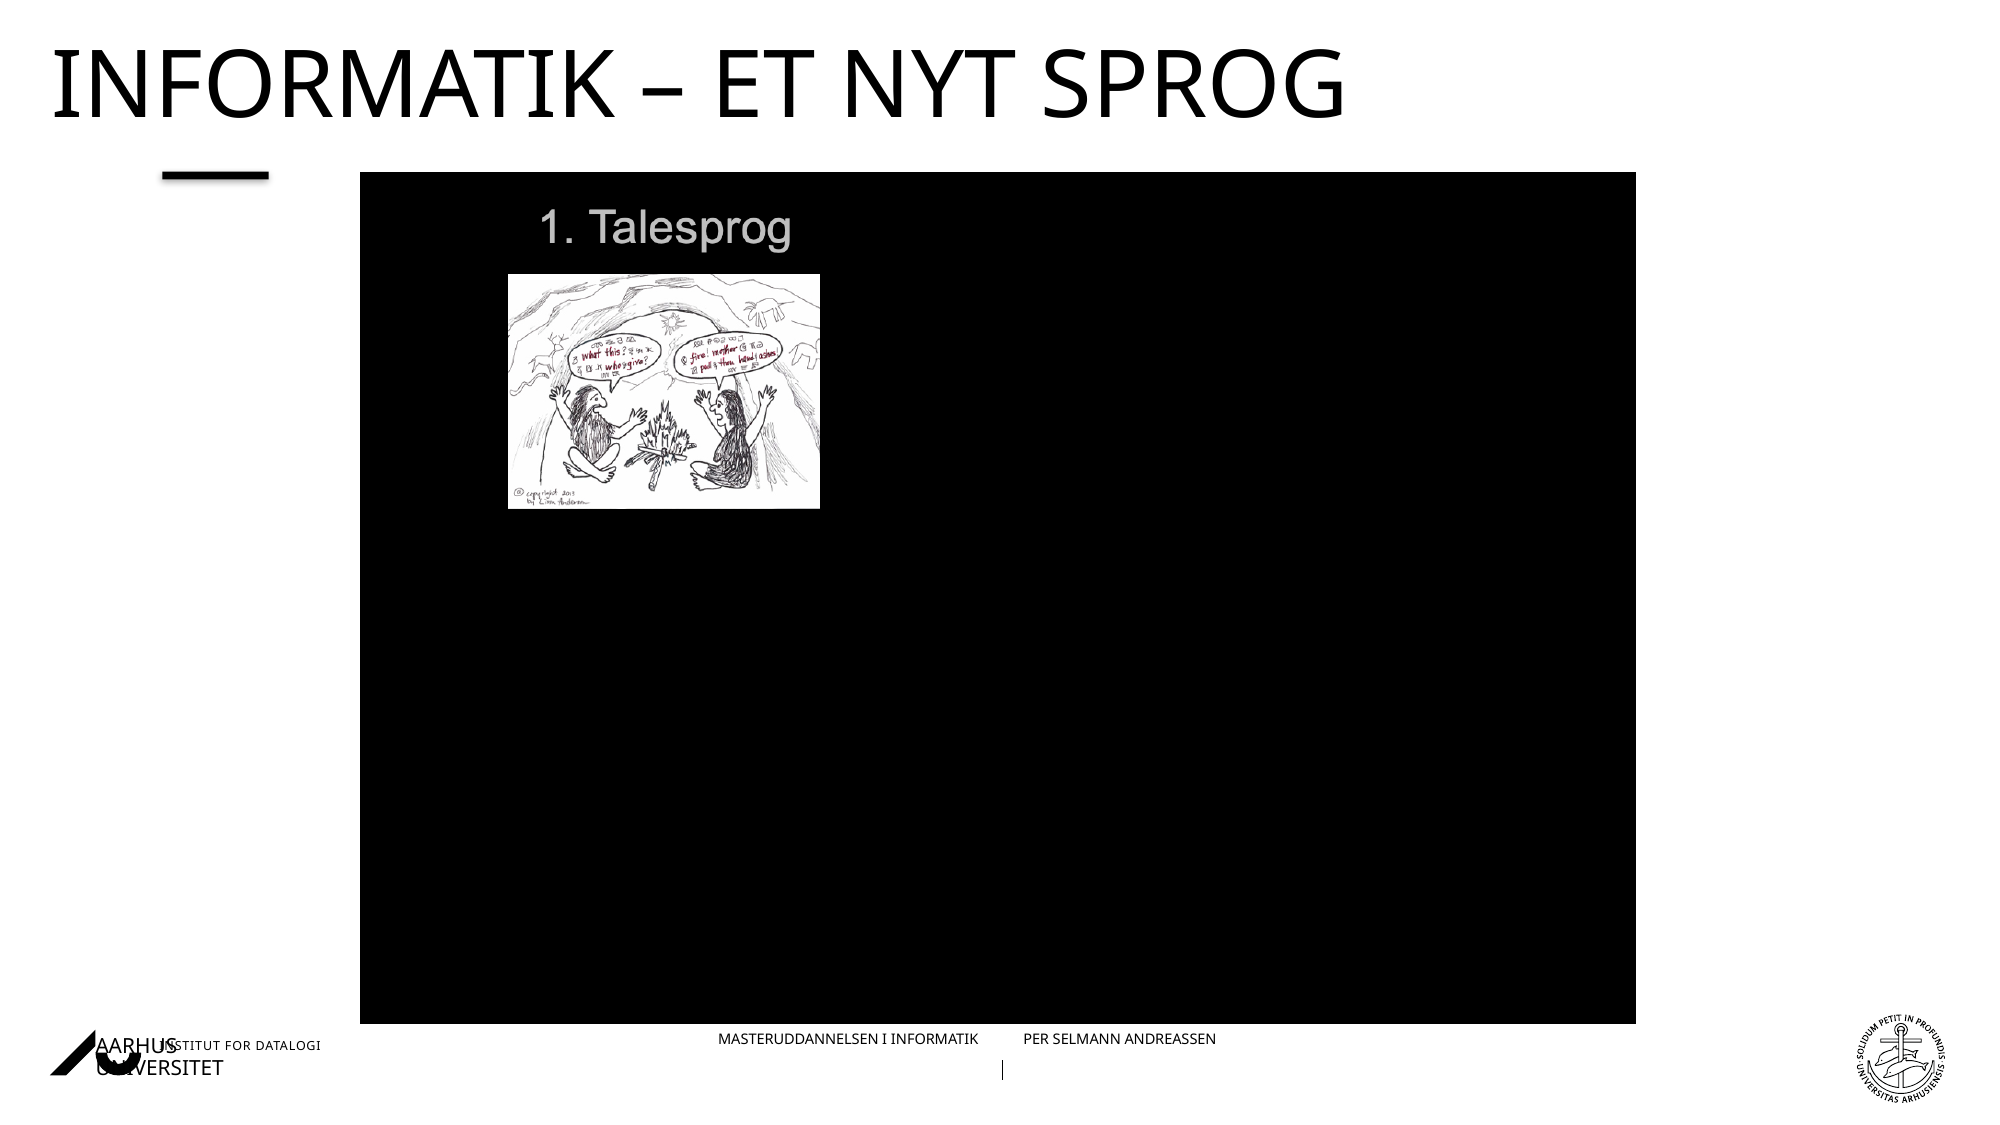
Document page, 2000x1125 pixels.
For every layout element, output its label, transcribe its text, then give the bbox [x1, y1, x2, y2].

title informatik – et nyt sprog [51, 37, 1948, 162]
picture [360, 172, 1636, 1024]
